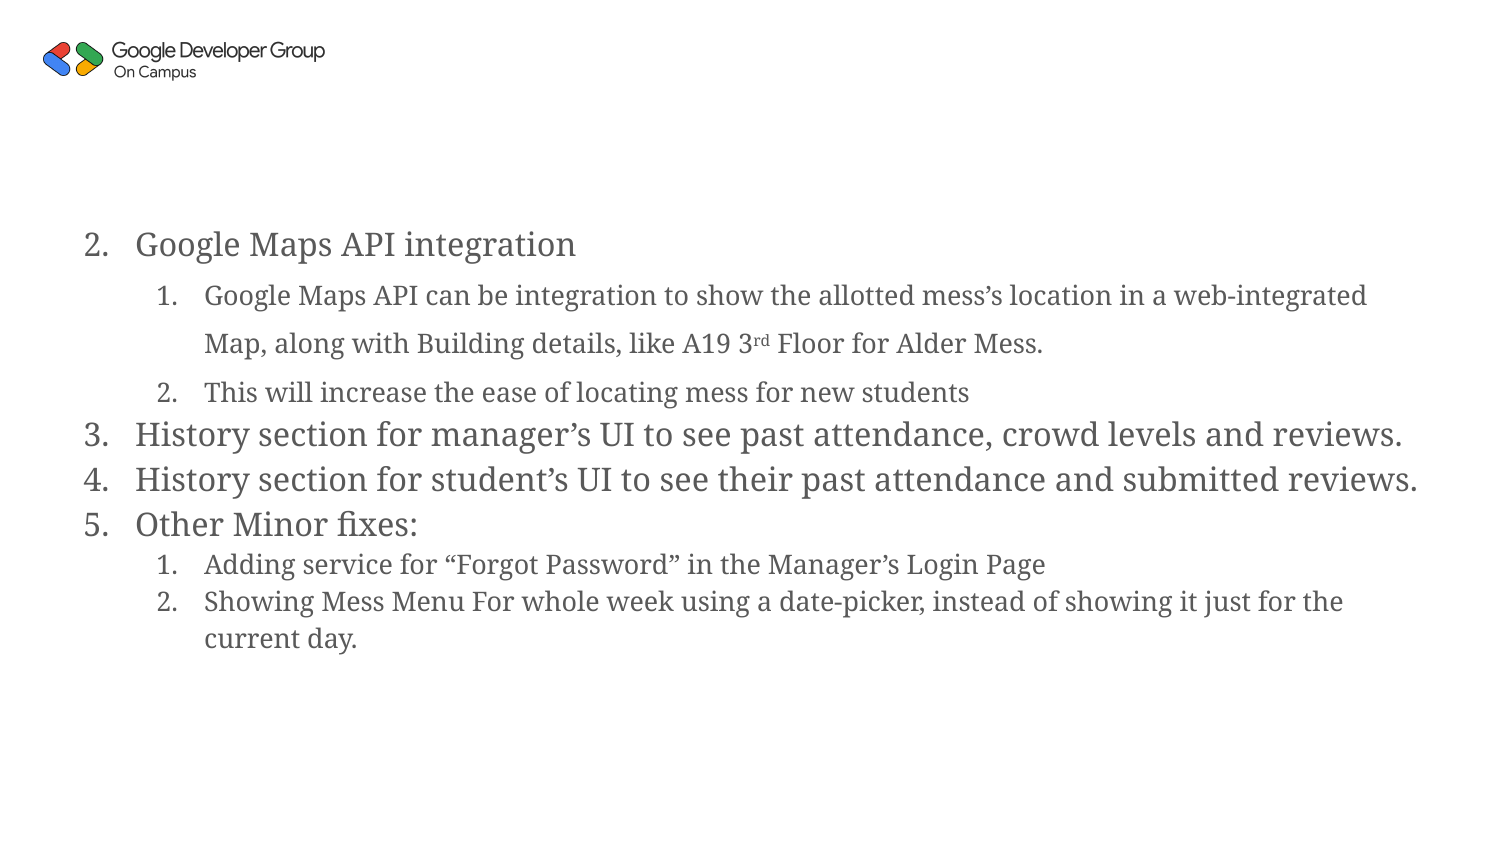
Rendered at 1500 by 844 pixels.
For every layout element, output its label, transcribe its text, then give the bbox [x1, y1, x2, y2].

picture [25, 28, 327, 83]
list Google Maps API integration Google Maps API can be integration to show the allotted mess’s location in a web-integrated Map, along with Building details, like A19 3rd Floor for Alder Mess. This will increase the ease of locating mess for new students History section for manager’s UI to see past attendance, crowd levels and reviews. History section for student’s UI to see their past attendance and submitted reviews. Other Minor fixes: Adding service for “Forgot Password” in the Manager’s Login Page Showing Mess Menu For whole week using a date-picker, instead of showing it just for the current day. [51, 189, 1449, 750]
